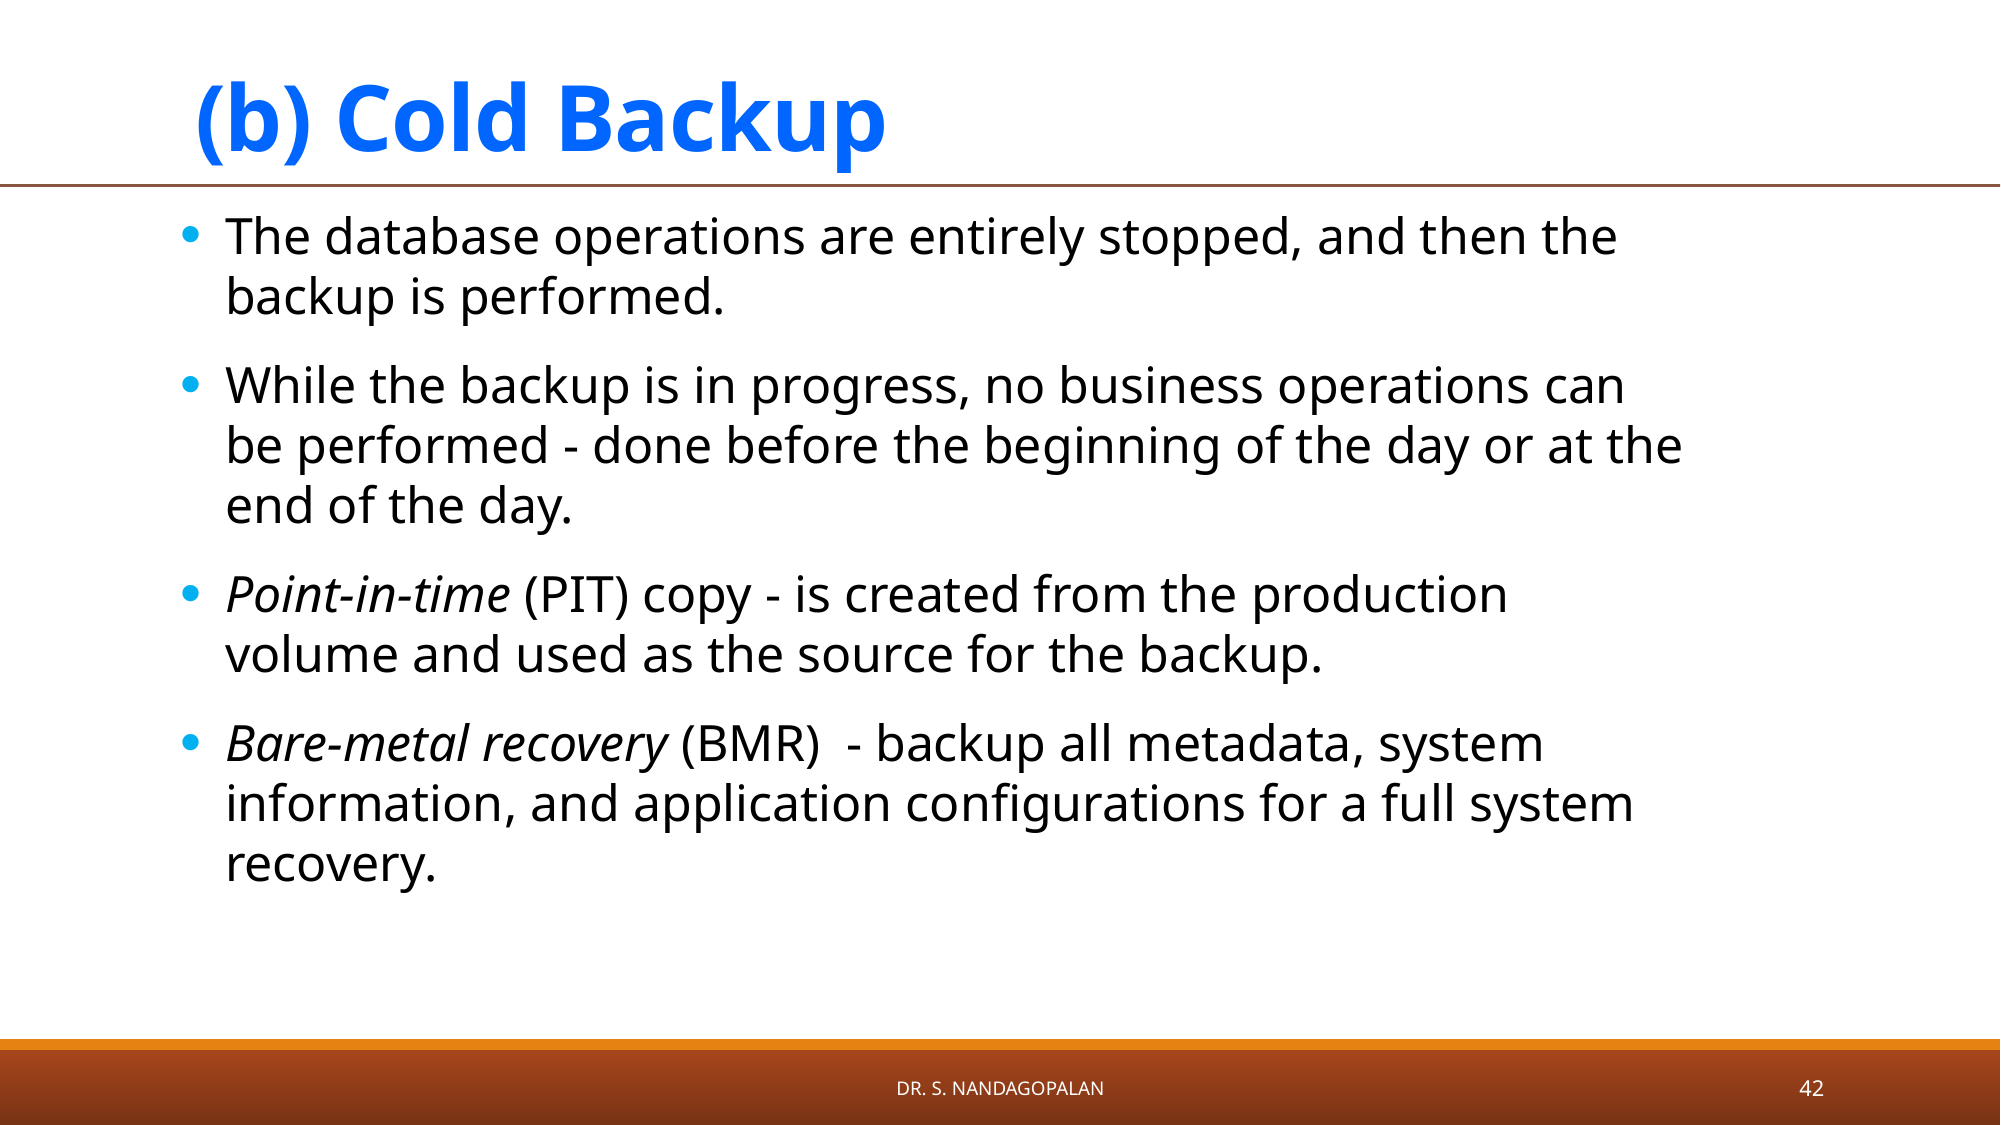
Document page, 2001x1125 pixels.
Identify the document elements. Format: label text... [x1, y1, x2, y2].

slide_number 42 [1624, 1059, 1840, 1120]
list The database operations are entirely stopped, and then the backup is performed. While the backup is in progress, no business operations can be performed - done before the beginning of the day or at the end of the day. Point-in-time (PIT) copy - is created from the production volume and used as the source for the backup. Bare-metal recovery (BMR) - backup all metadata, system information, and application configurations for a full system recovery. [180, 196, 1691, 1026]
title (b) Cold Backup [180, 47, 1691, 178]
footer Dr. S. Nandagopalan [604, 1059, 1396, 1120]
